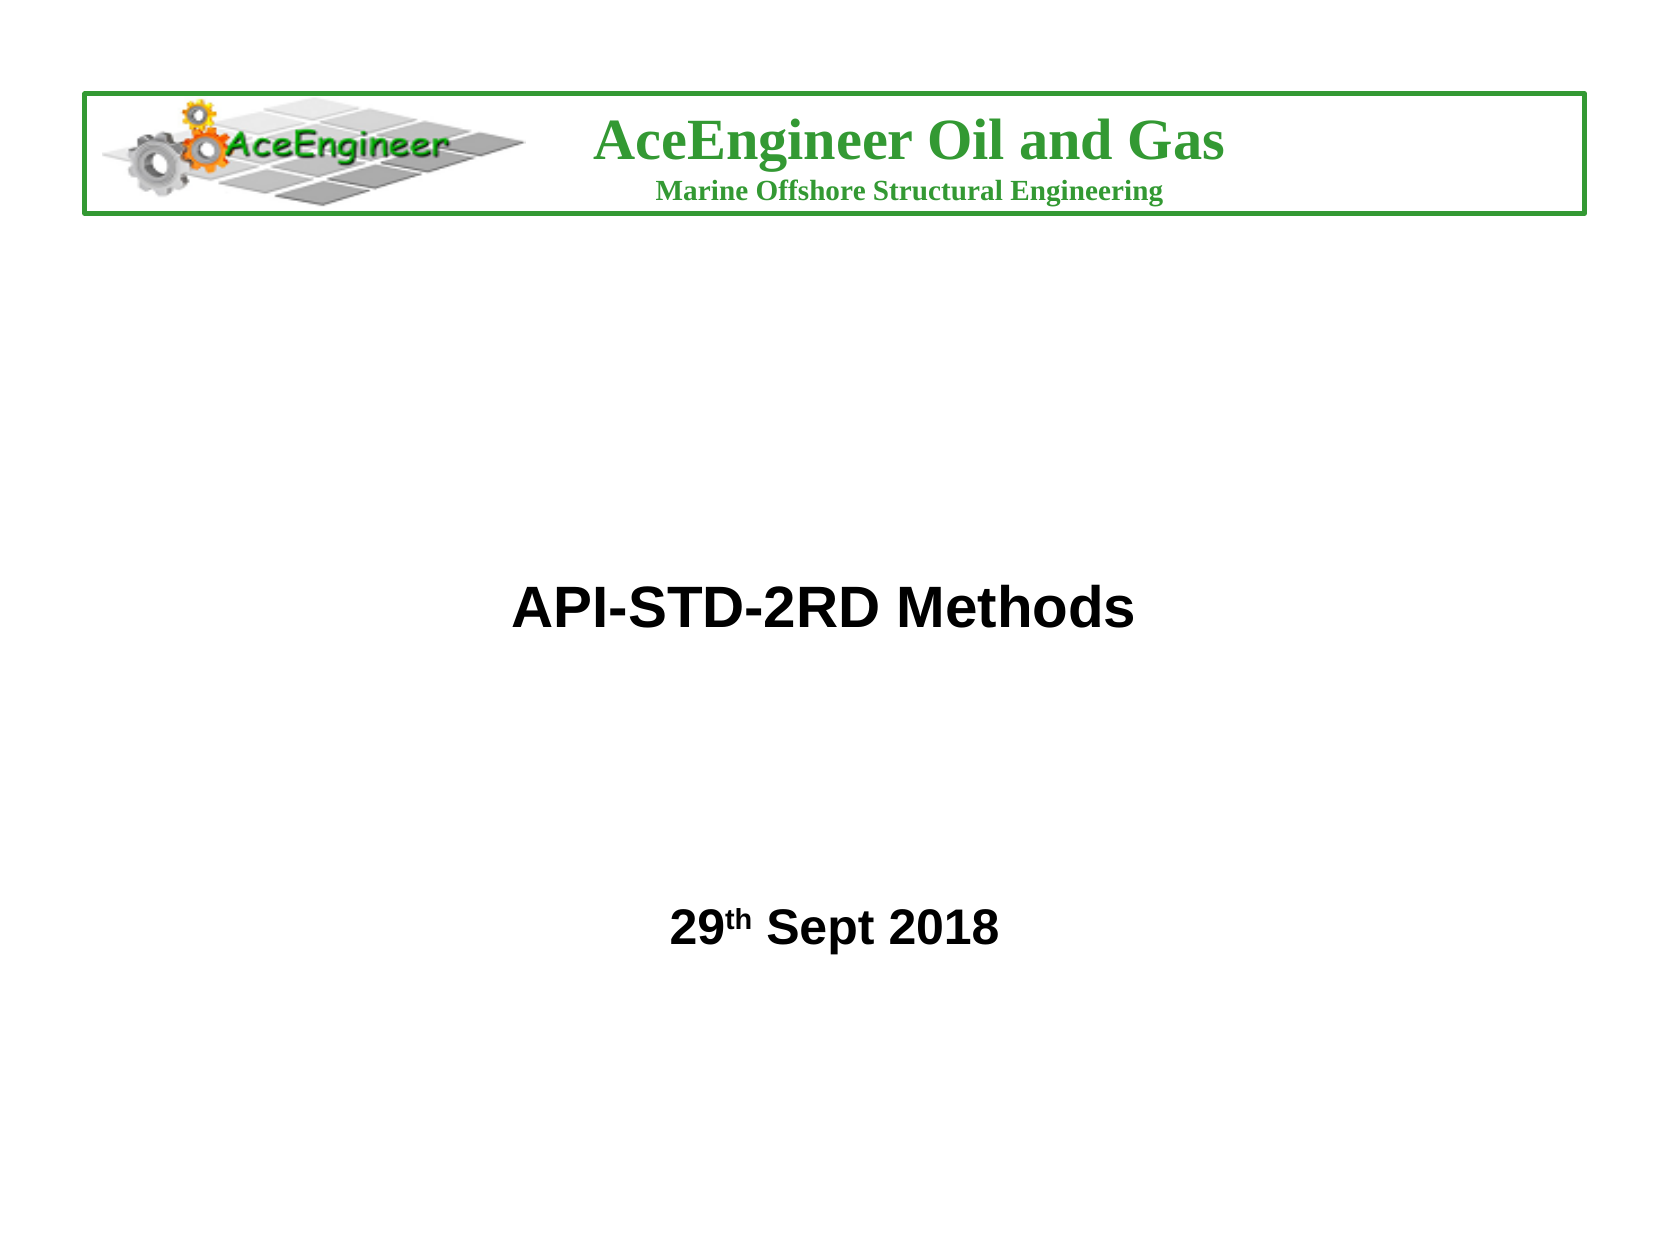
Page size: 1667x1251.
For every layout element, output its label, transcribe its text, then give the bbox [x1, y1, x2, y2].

subtitle 29th Sept 2018 [251, 887, 1419, 975]
picture [102, 96, 526, 208]
list API-STD-2RD Methods [127, 508, 1521, 700]
